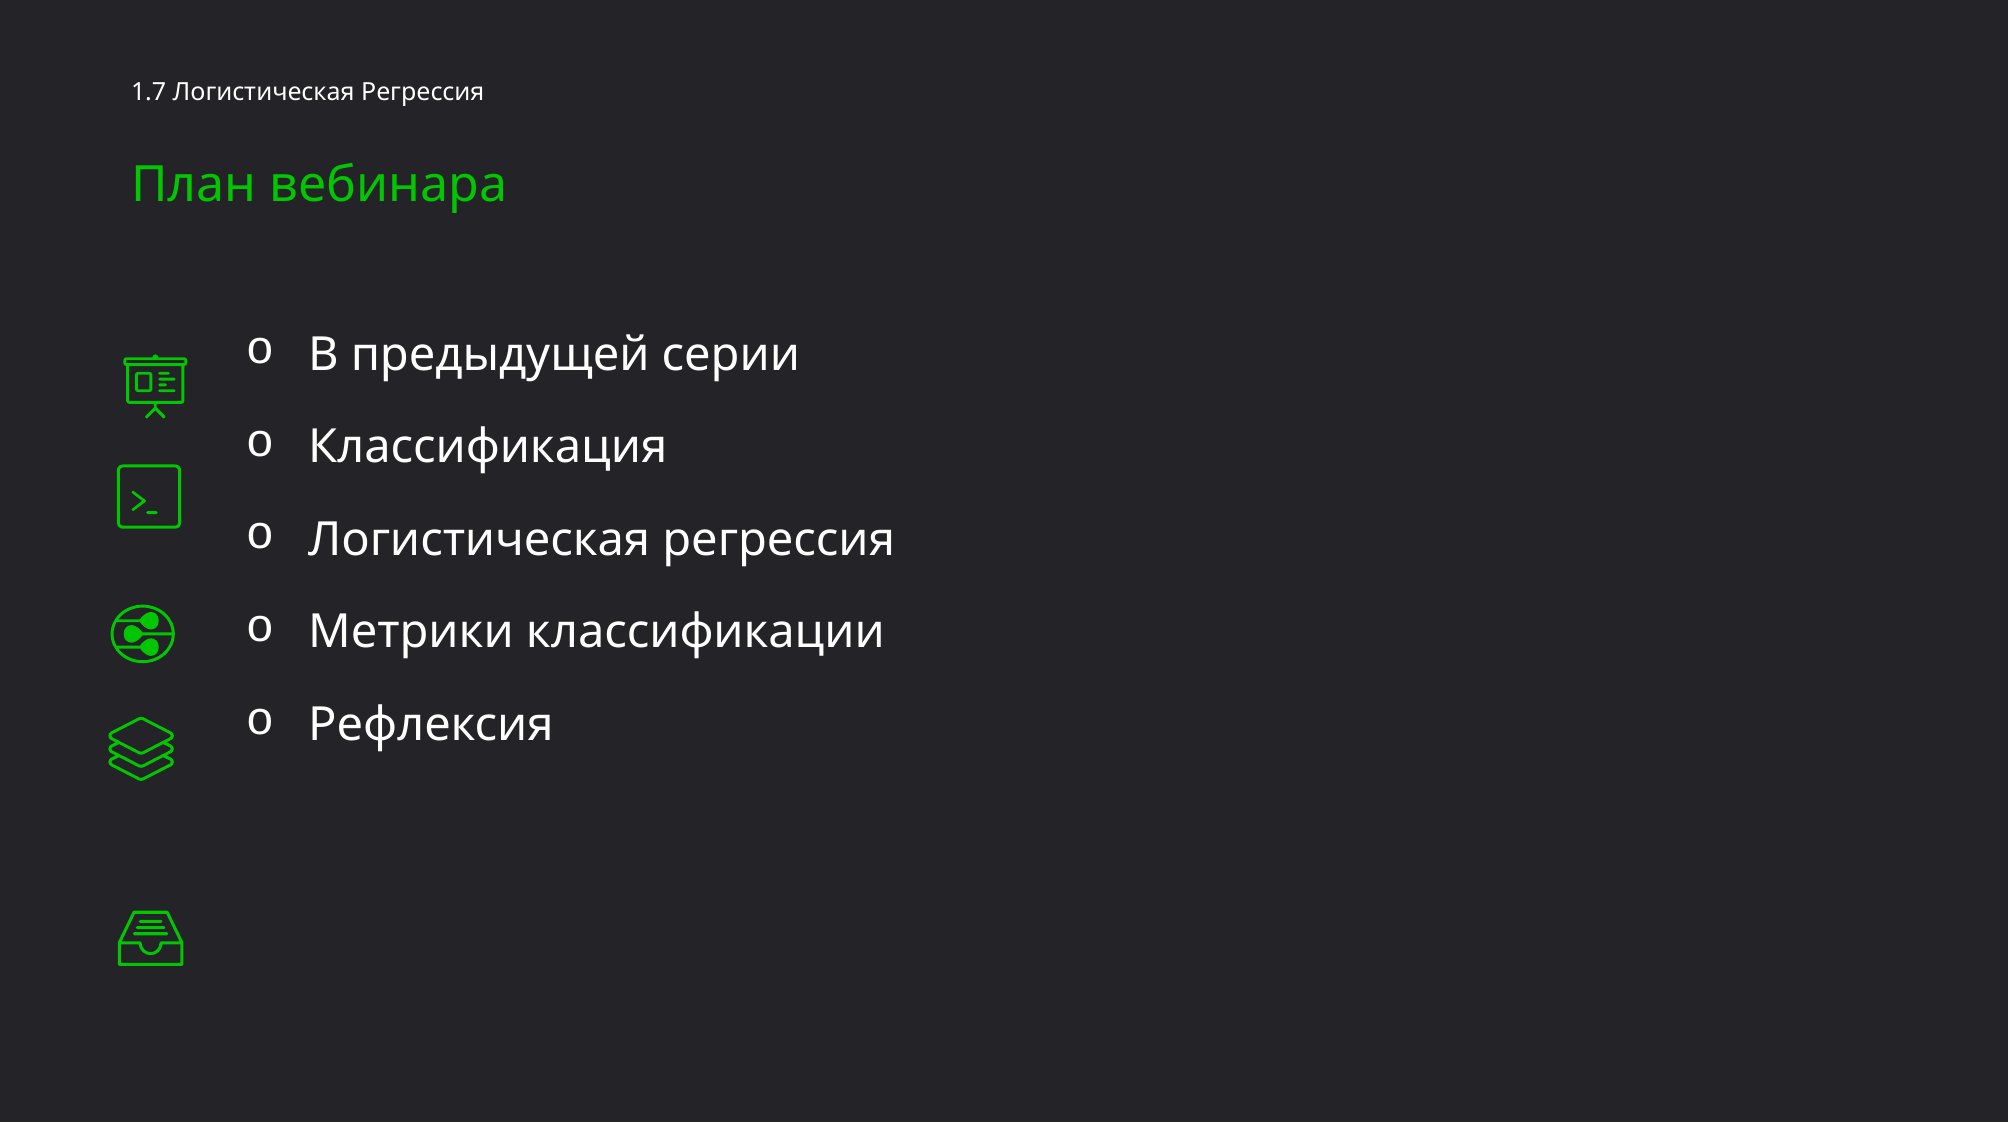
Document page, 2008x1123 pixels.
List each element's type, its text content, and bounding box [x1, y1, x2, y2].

text_box 1.7 Логистическая Регрессия [131, 55, 1150, 133]
text_box В предыдущей серии Классификация Логистическая регрессия Метрики классификации Рефлексия [229, 314, 1728, 1088]
text_box [117, 910, 184, 966]
text_box [108, 716, 174, 781]
text_box [123, 354, 188, 419]
text_box [116, 464, 182, 529]
text_box [110, 604, 175, 664]
text_box План вебинара [131, 133, 1004, 281]
